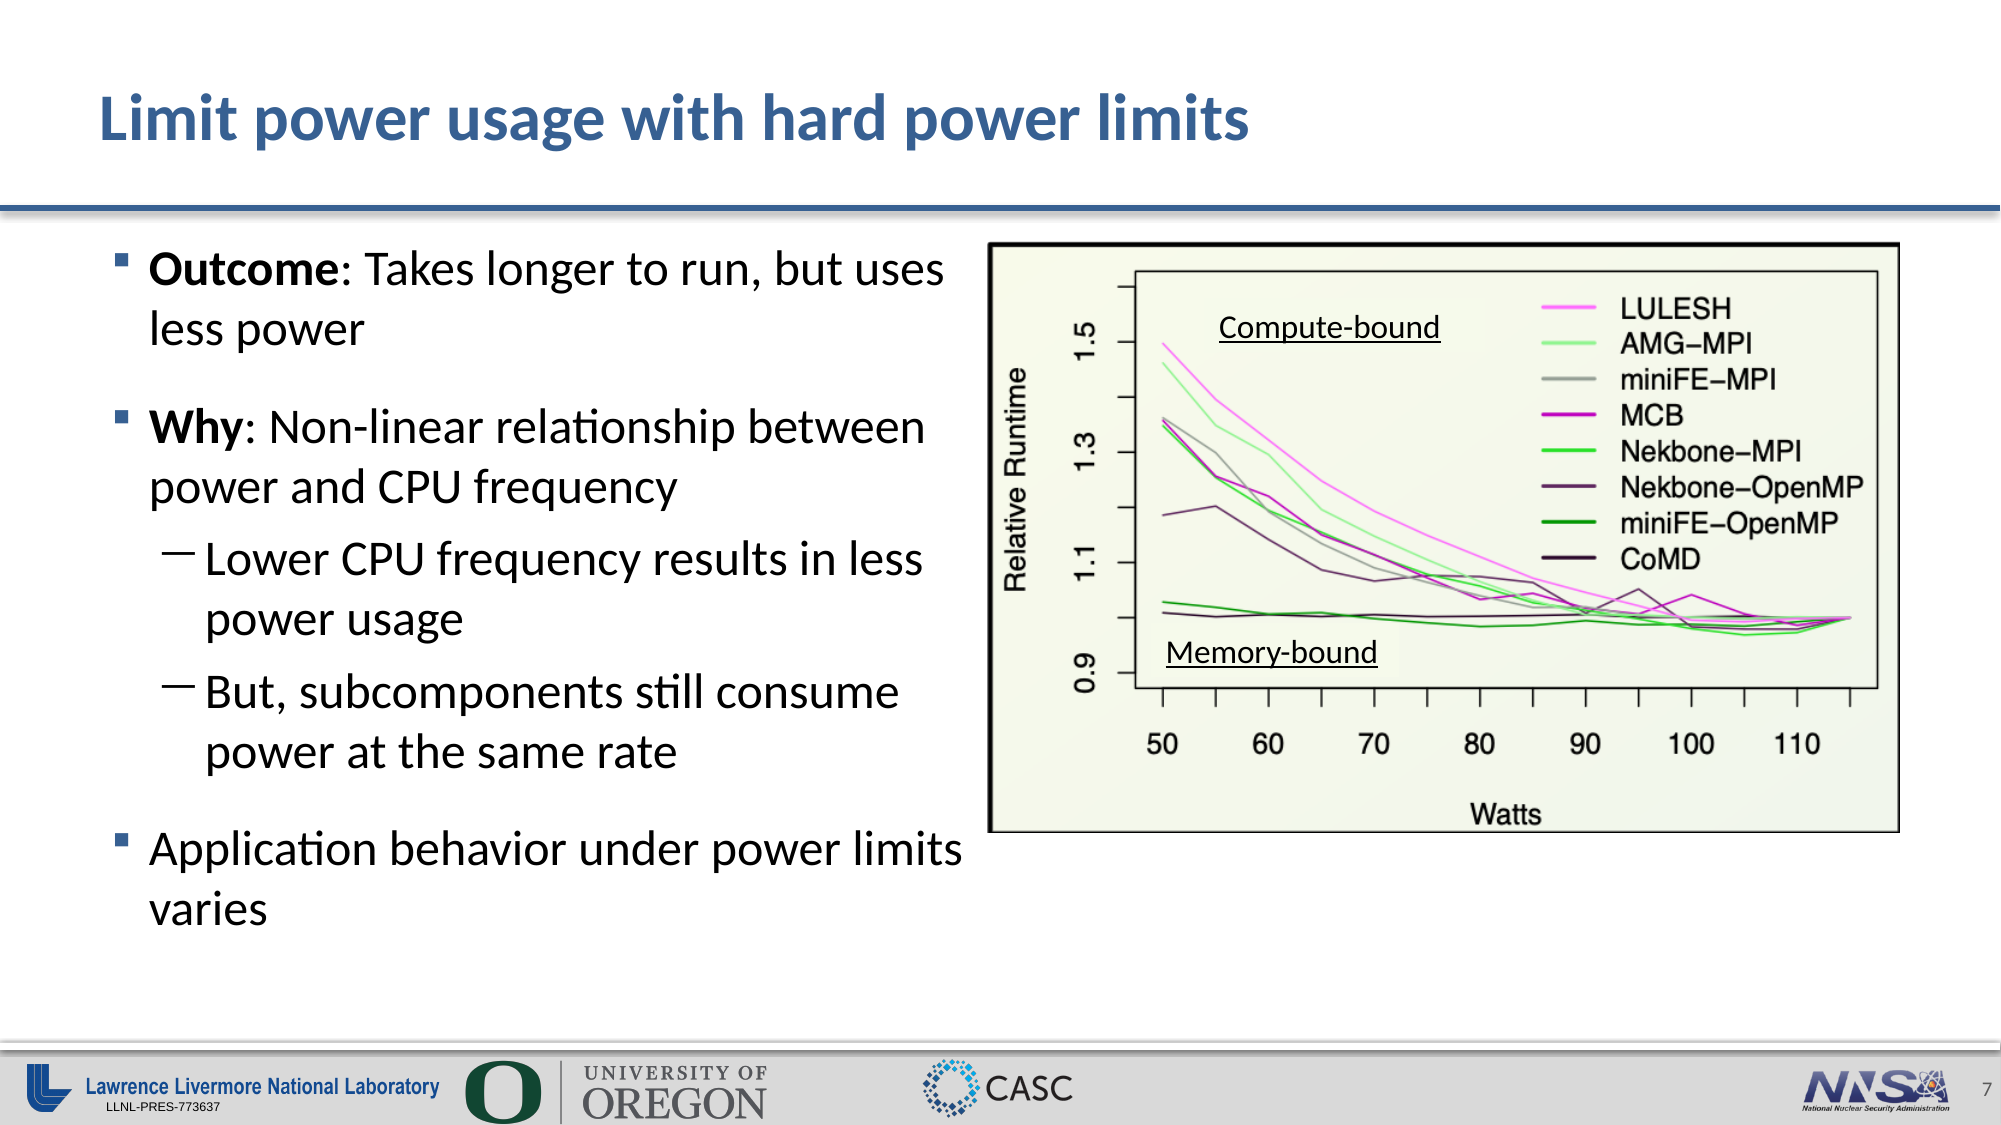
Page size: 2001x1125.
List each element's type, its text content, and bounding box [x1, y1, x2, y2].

title Limit power usage with hard power limits [99, 36, 1900, 202]
list Outcome: Takes longer to run, but uses less power Why: Non-linear relationship between power and CPU frequency Lower CPU frequency results in less power usage But, subcomponents still consume power at the same rate Application behavior under power limits varies [101, 235, 970, 1037]
picture [27, 1059, 768, 1125]
picture [921, 1058, 1077, 1119]
picture [1795, 1057, 1956, 1119]
picture [986, 240, 1900, 833]
